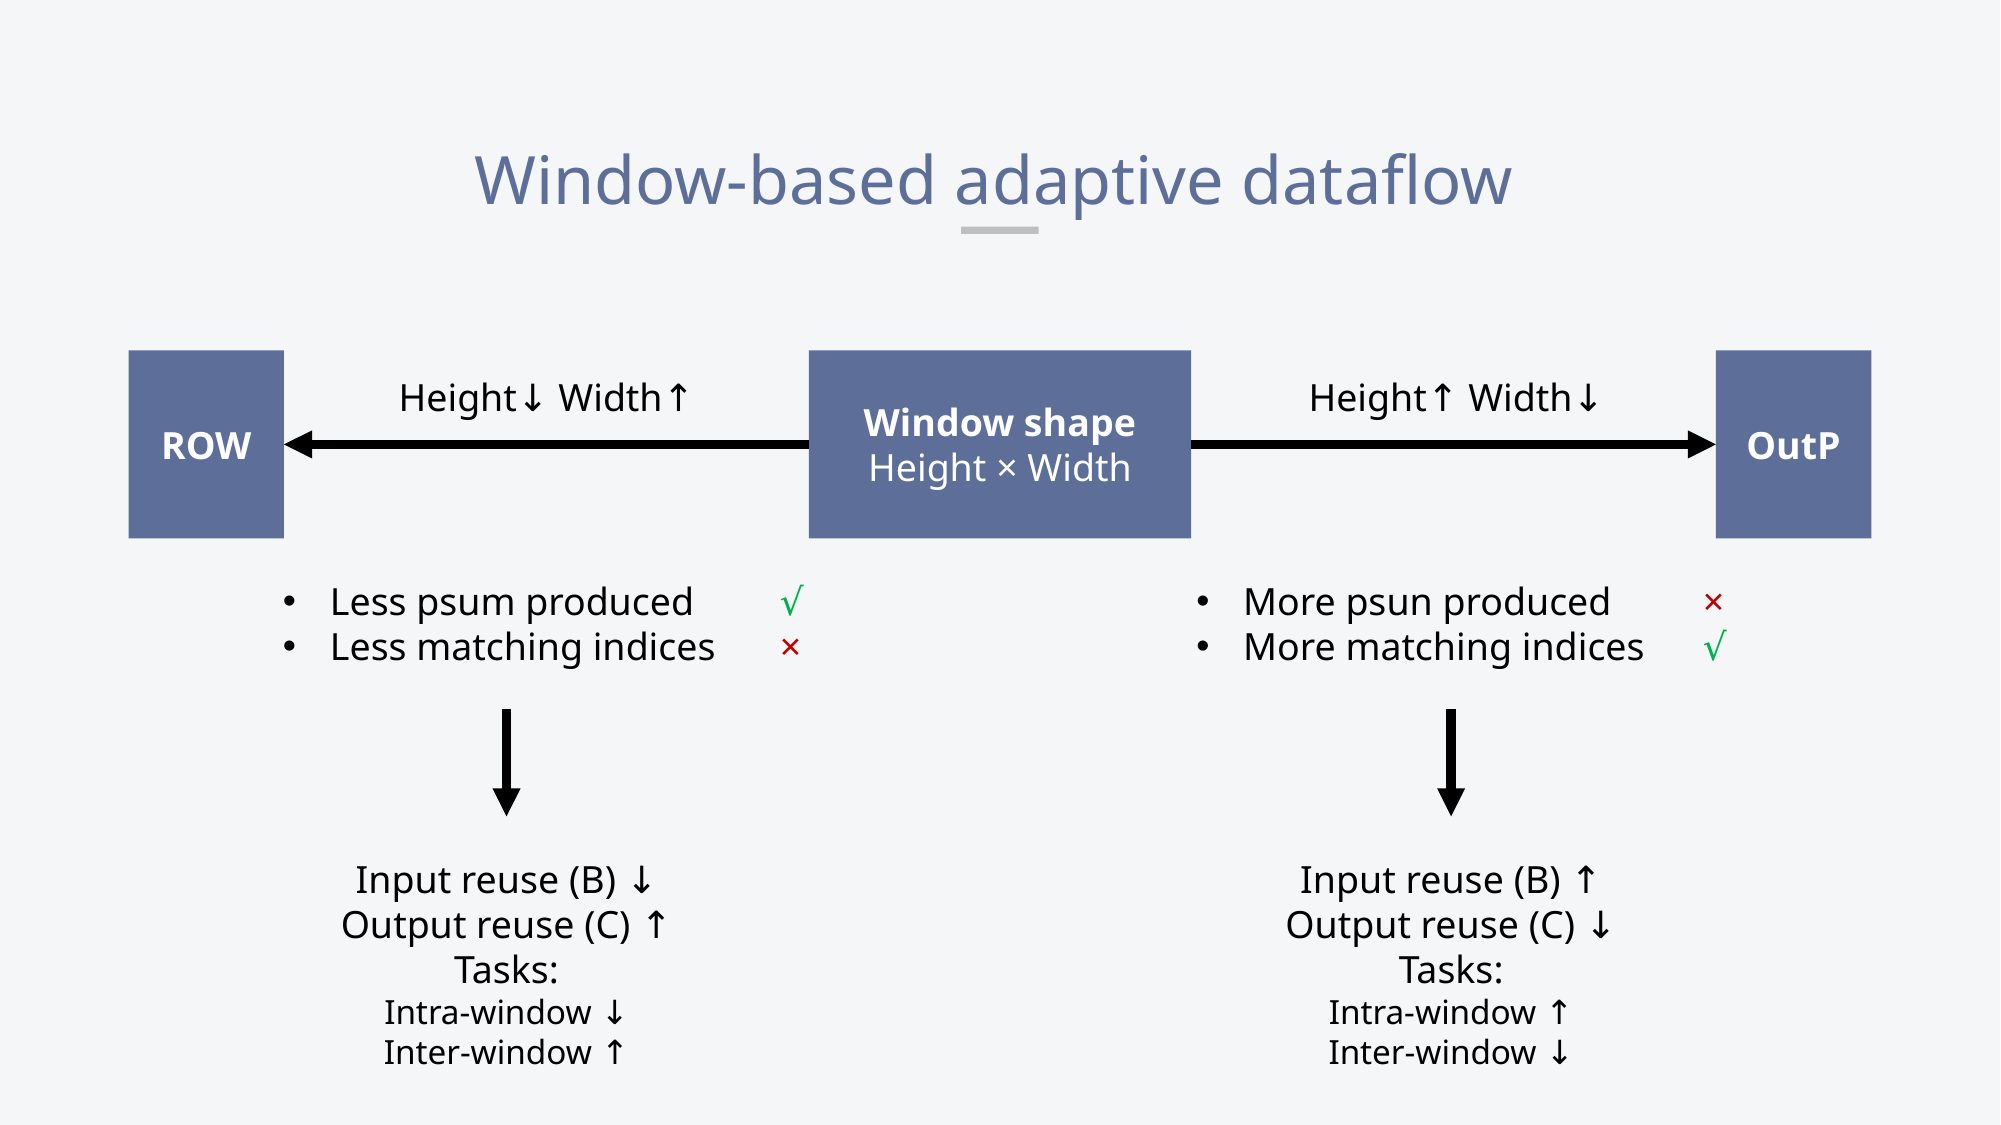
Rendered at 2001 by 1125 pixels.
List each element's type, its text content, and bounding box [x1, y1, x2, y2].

text_box [960, 226, 1040, 235]
text_box ROW [127, 349, 285, 539]
text_box Window shape Height × Width [808, 349, 1192, 539]
text_box More psun produced × More matching indices √ [1181, 570, 1742, 676]
text_box Input reuse (B) ↑ Output reuse (C) ↓ Tasks: Intra-window ↑ Inter-window ↓ [1270, 848, 1632, 1079]
text_box Height↑ Width↓ [1293, 367, 1620, 427]
text_box Window-based adaptive dataflow [301, 114, 1687, 225]
text_box OutP [1715, 349, 1872, 539]
text_box Input reuse (B) ↓ Output reuse (C) ↑ Tasks: Intra-window ↓ Inter-window ↑ [326, 848, 687, 1079]
text_box Less psum produced √ Less matching indices × [268, 570, 819, 676]
text_box Height↓ Width↑ [383, 367, 709, 427]
